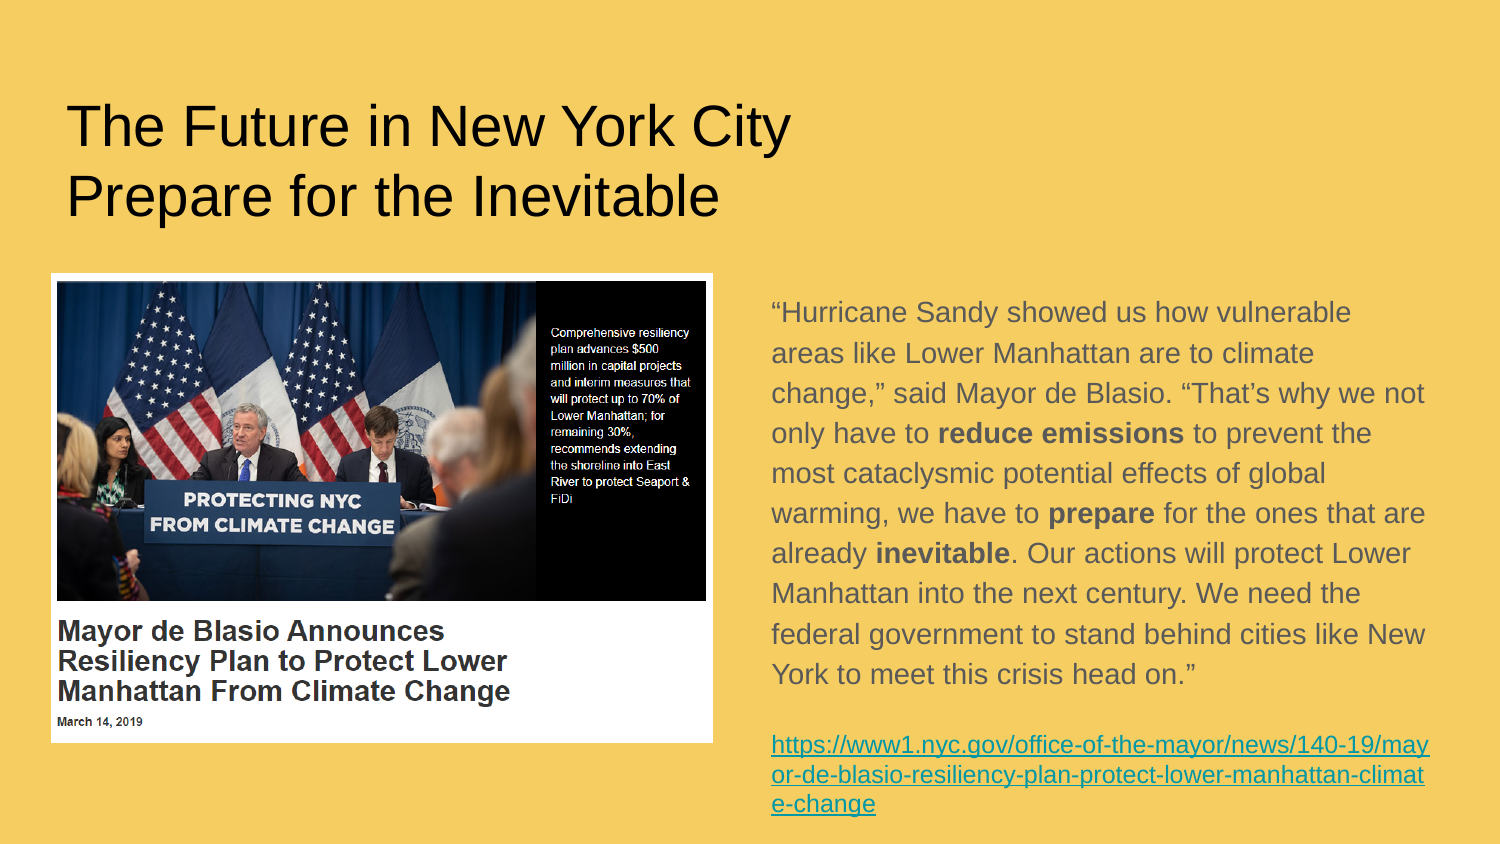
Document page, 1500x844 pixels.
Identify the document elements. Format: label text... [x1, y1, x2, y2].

list “Hurricane Sandy showed us how vulnerable areas like Lower Manhattan are to climate change,” said Mayor de Blasio. “That’s why we not only have to reduce emissions to prevent the most cataclysmic potential effects of global warming, we have to prepare for the ones that are already inevitable. Our actions will protect Lower Manhattan into the next century. We need the federal government to stand behind cities like New York to meet this crisis head on.” https://www1.nyc.gov/office-of-the-mayor/news/140-19/mayor-de-blasio-resiliency-plan-protect-lower-manhattan-climate-change [733, 273, 1449, 831]
picture [50, 273, 713, 744]
title The Future in New York City Prepare for the Inevitable [51, 72, 1449, 240]
